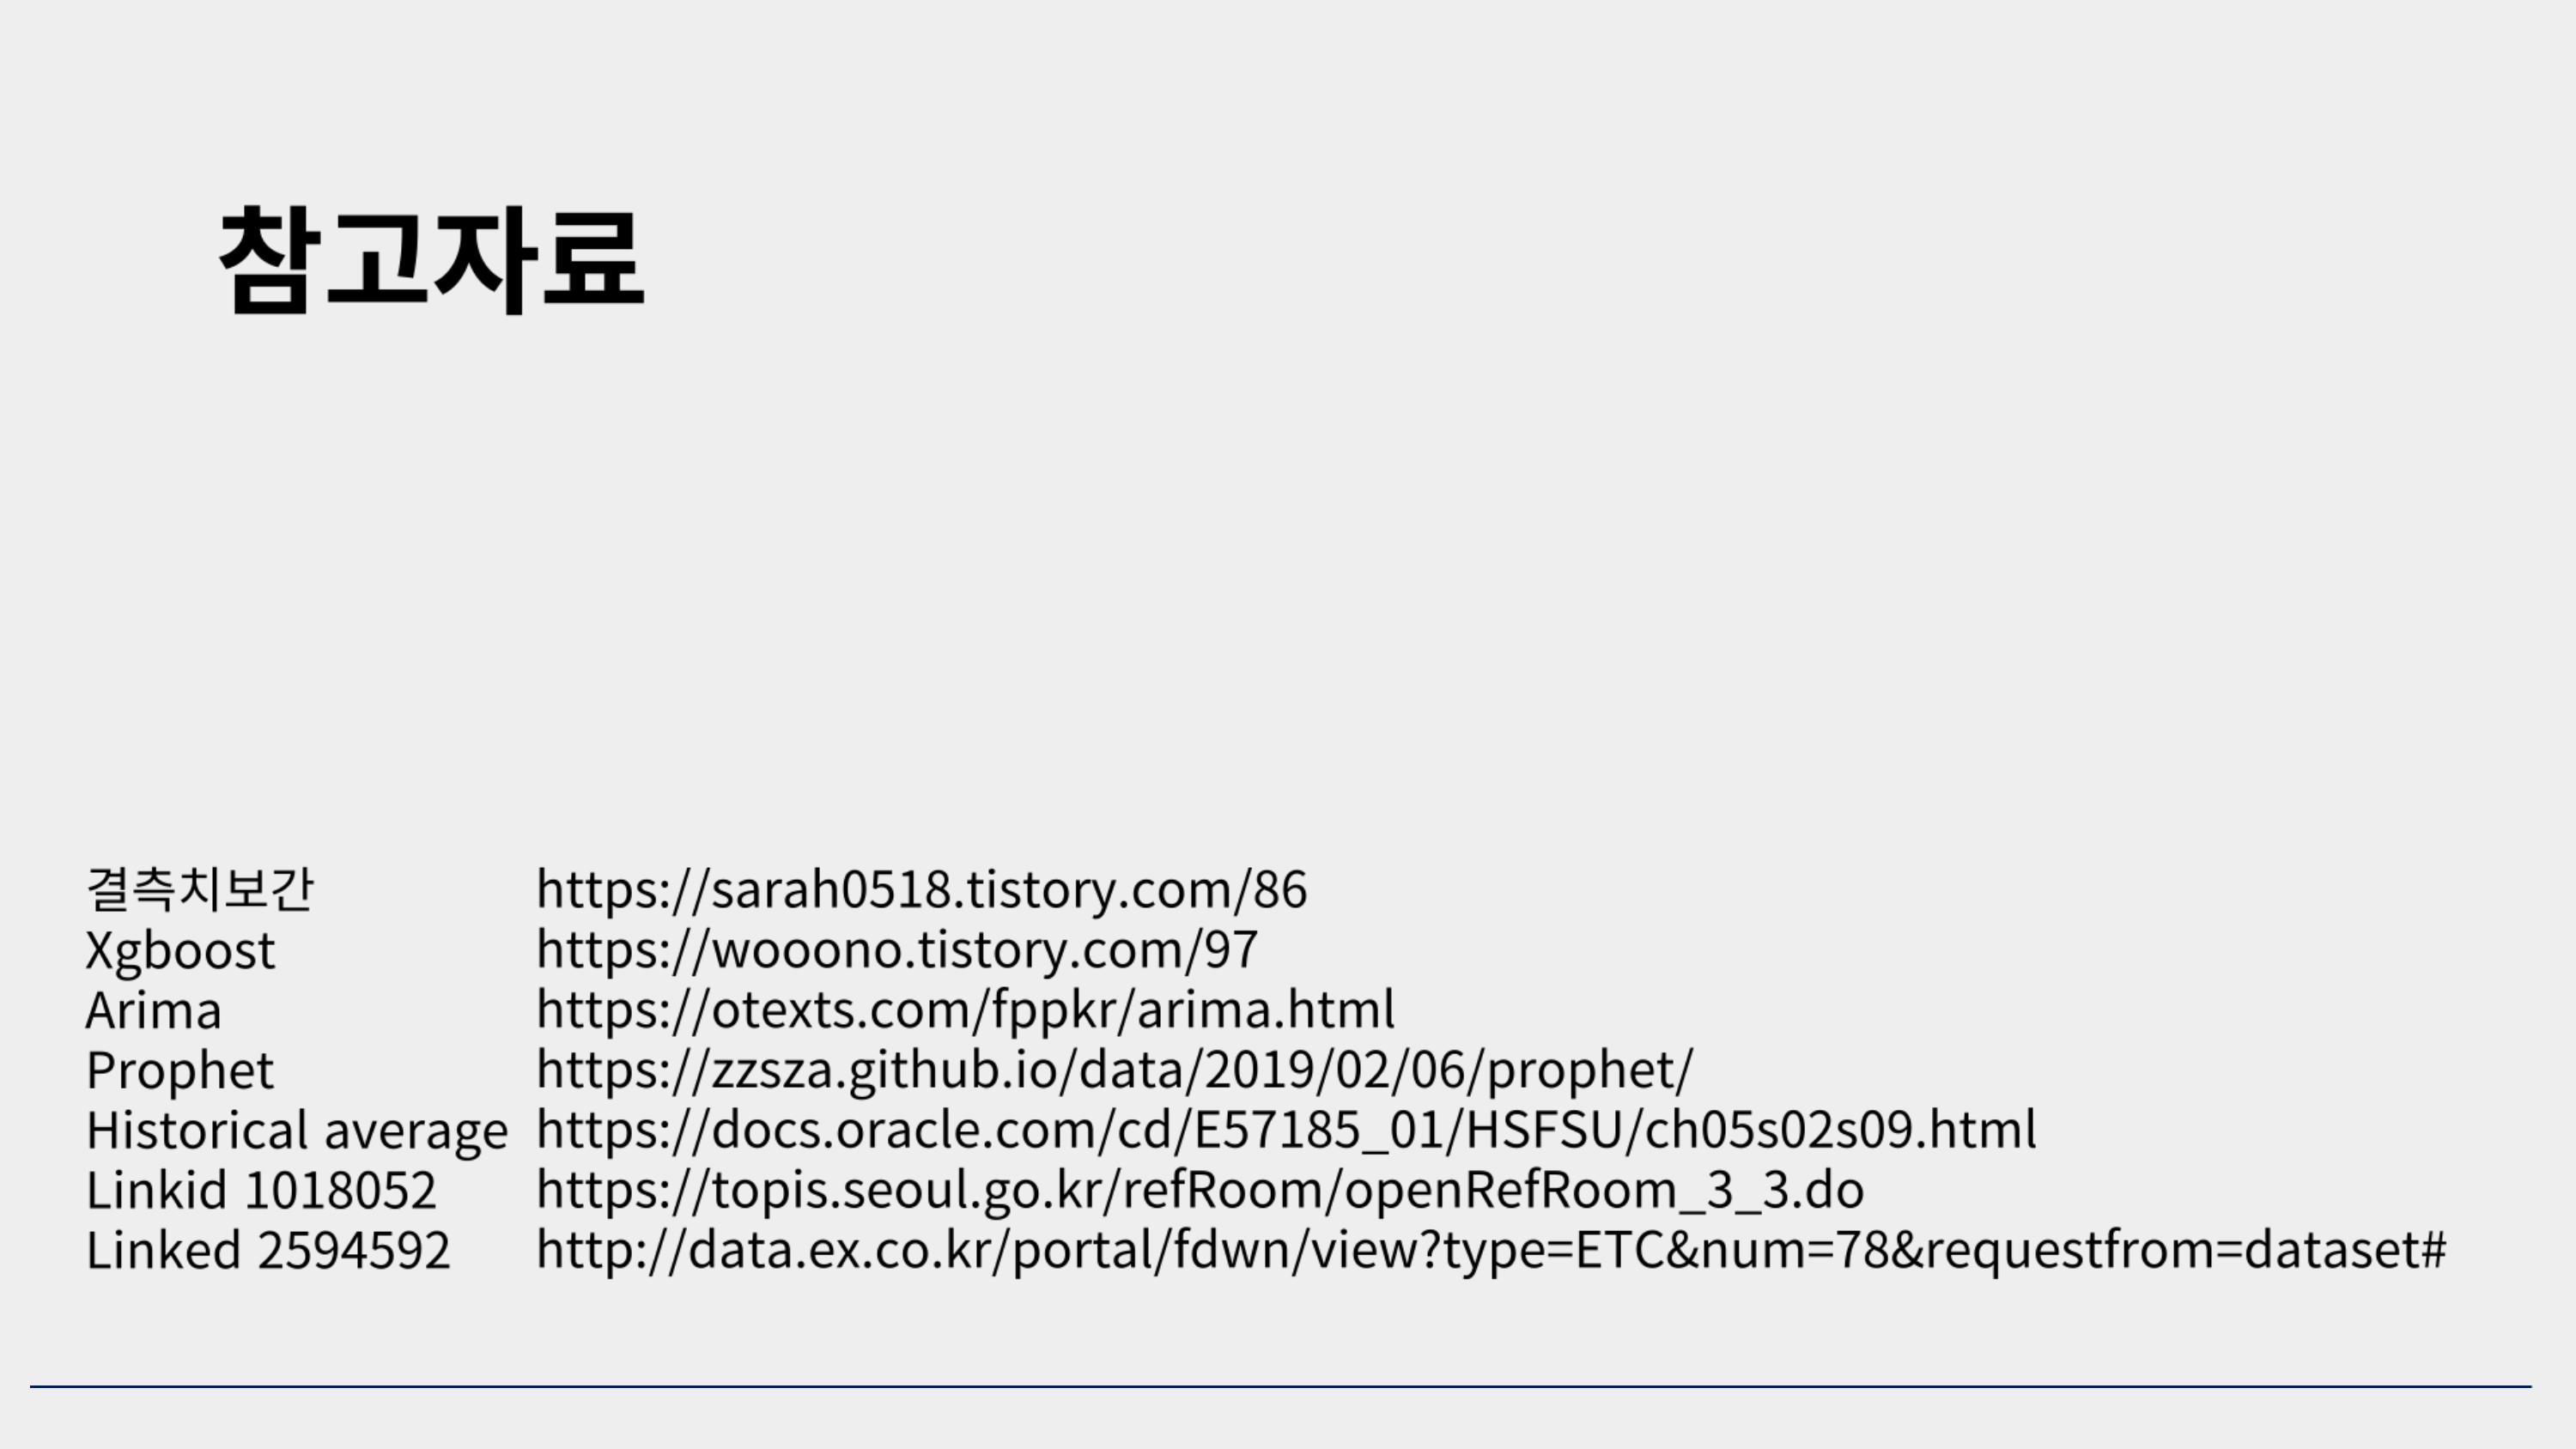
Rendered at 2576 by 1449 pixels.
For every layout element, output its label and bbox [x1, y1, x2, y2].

picture [70, 823, 2484, 1339]
picture [167, 105, 760, 457]
